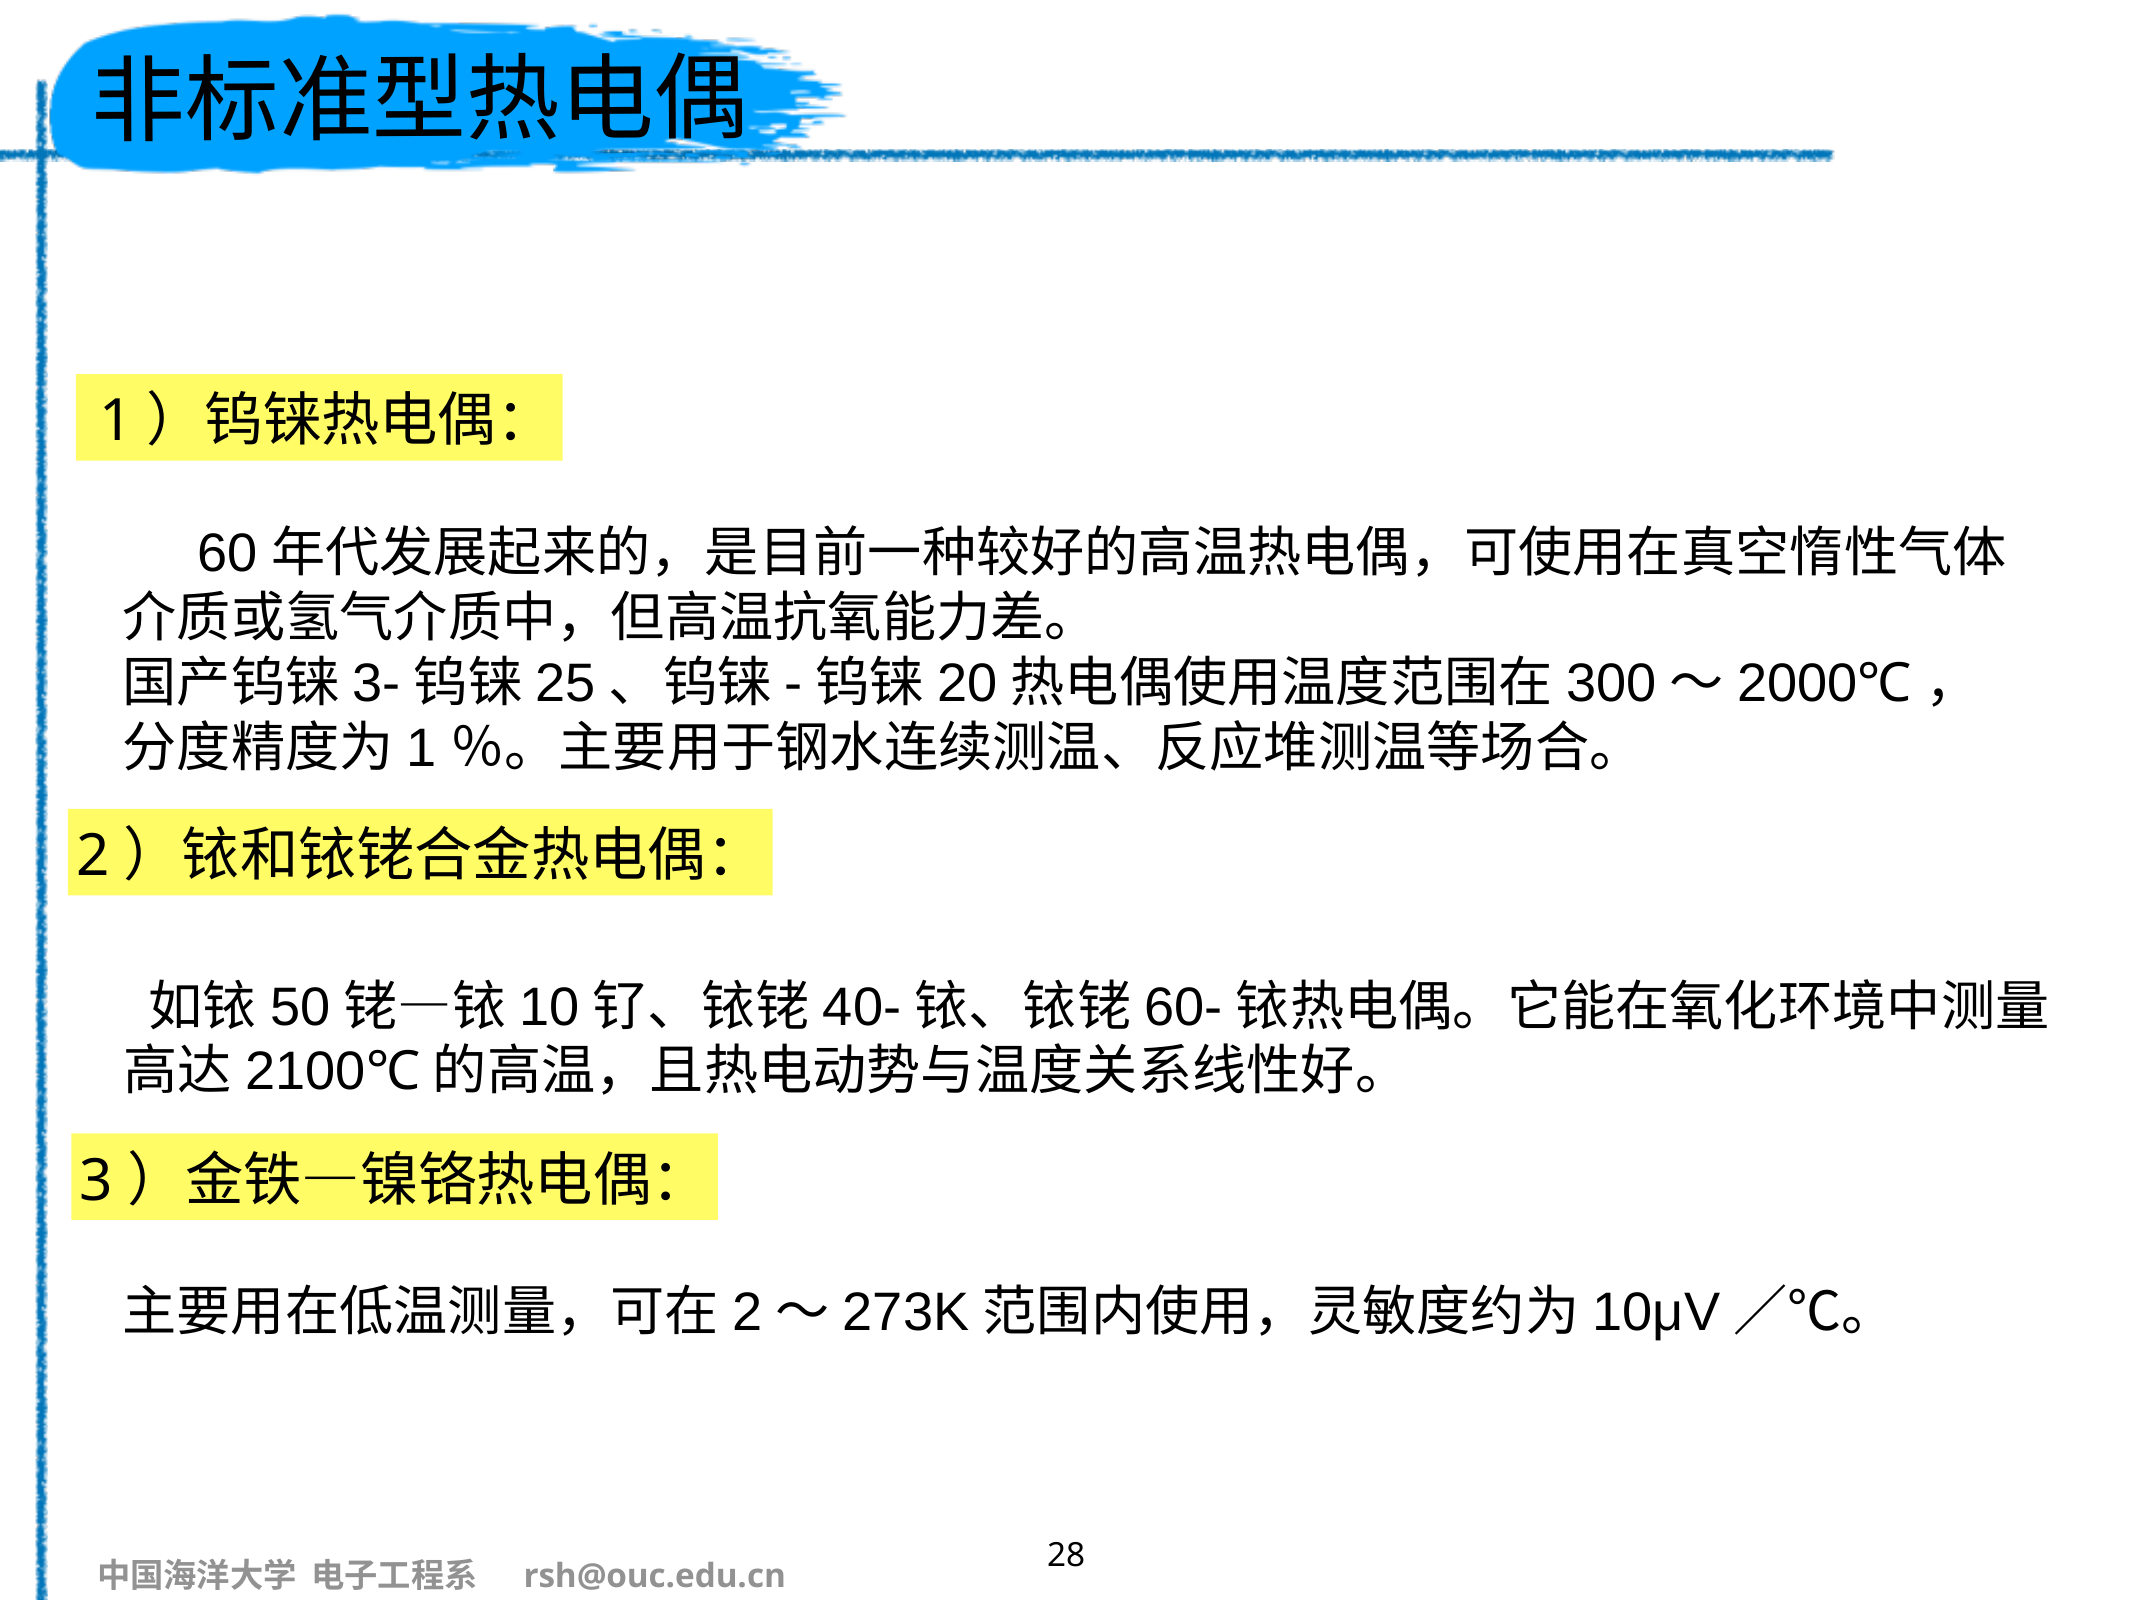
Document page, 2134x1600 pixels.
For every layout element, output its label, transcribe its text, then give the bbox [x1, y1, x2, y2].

picture [0, 11, 54, 1600]
text_box 主要用在低温测量，可在2～273K范围内使用，灵敏度约为10μV／℃。 [114, 1267, 1905, 1350]
title 非标准型热电偶 [53, 1, 786, 189]
text_box 如铱50铑—铱10钌、铱铑40-铱、铱铑60-铱热电偶。它能在氧化环境中测量高达2100℃的高温，且热电动势与温度关系线性好。 [115, 962, 2069, 1109]
slide_number 28 [1037, 1524, 1095, 1579]
text_box 2）铱和铱铑合金热电偶： [67, 808, 773, 896]
text_box 3）金铁—镍铬热电偶： [71, 1133, 718, 1220]
text_box 60年代发展起来的，是目前一种较好的高温热电偶，可使用在真空惰性气体介质或氢气介质中，但高温抗氧能力差。 国产钨铼3-钨铼25、钨铼-钨铼20热电偶使用温度范围在300～2000℃，分度精度为1％。主要用于钢水连续测温、反应堆测温等场合。 [114, 509, 2019, 786]
picture [785, 11, 1841, 178]
text_box 1）钨铼热电偶： [75, 374, 563, 461]
